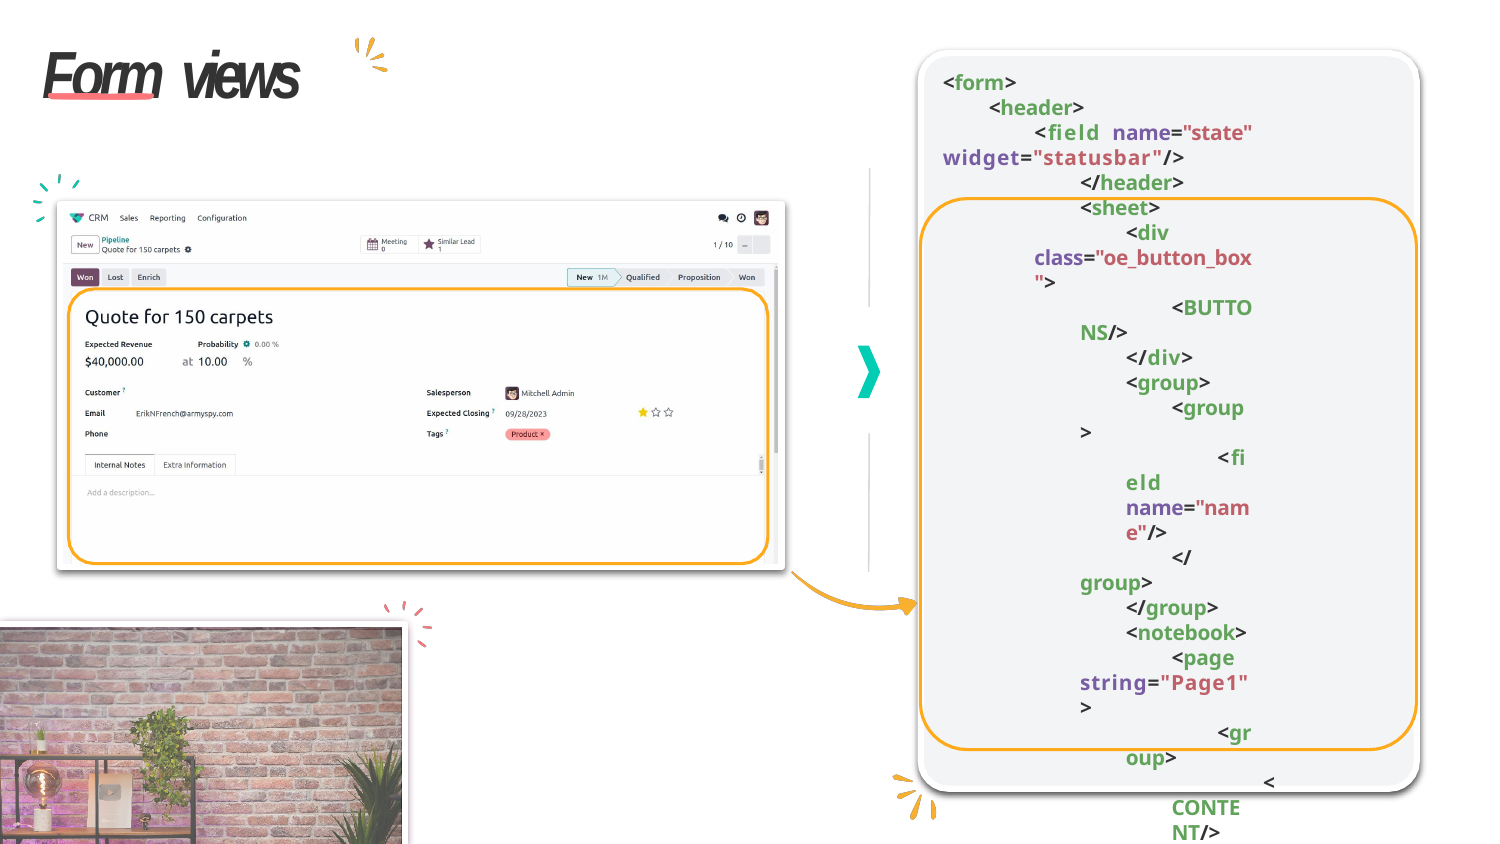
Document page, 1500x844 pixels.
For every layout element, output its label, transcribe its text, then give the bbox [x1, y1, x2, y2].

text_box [908, 43, 1430, 805]
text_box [18, 162, 795, 583]
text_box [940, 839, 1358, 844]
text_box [0, 587, 444, 844]
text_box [790, 196, 1419, 831]
picture [48, 93, 154, 100]
picture [349, 29, 398, 77]
title Form views [40, 29, 365, 160]
